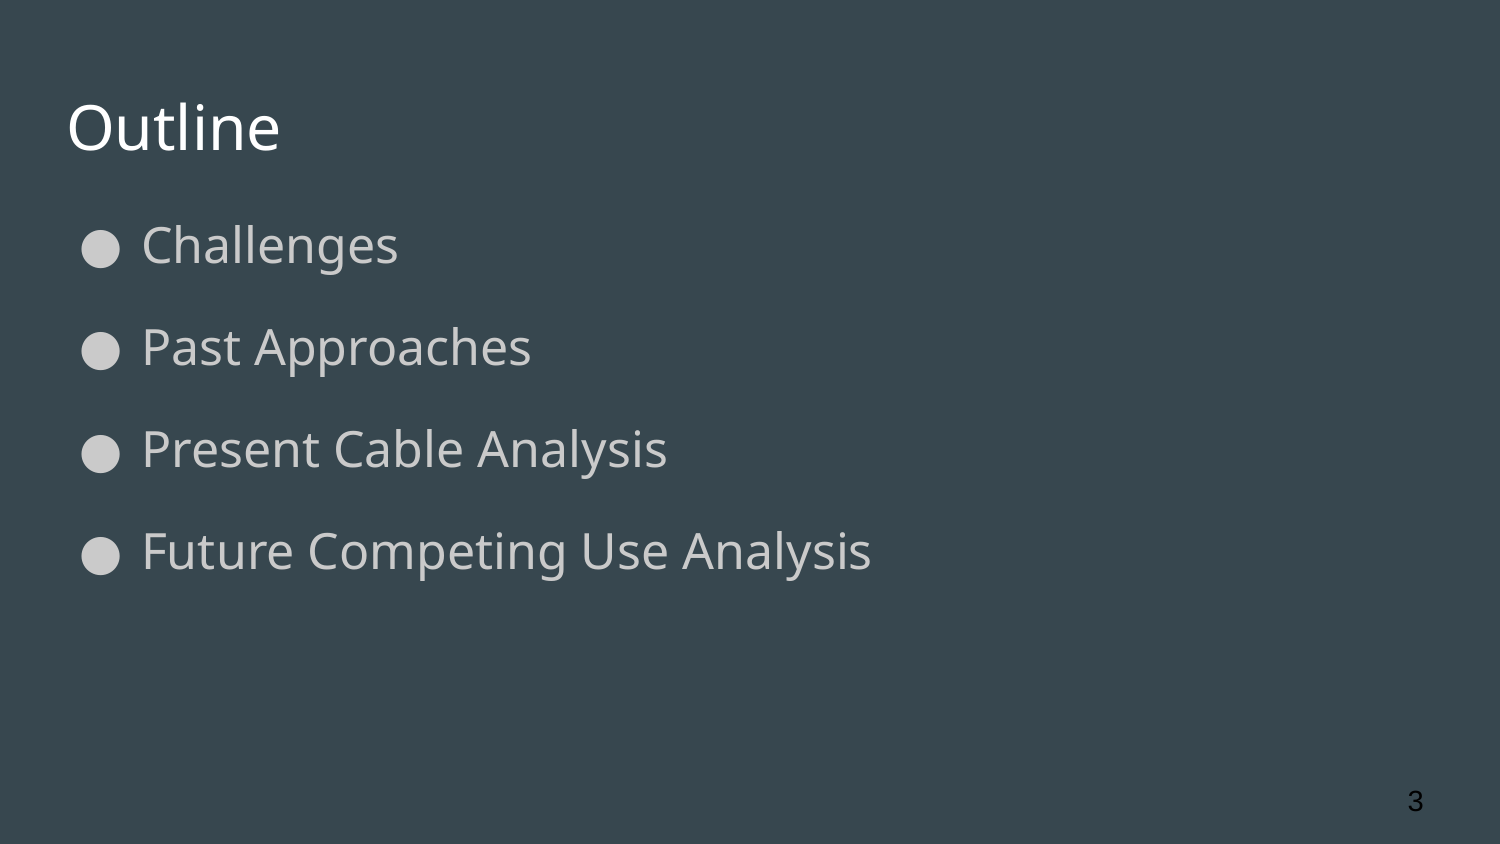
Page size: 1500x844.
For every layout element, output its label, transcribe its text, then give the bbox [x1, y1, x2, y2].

slide_number 3 [1392, 767, 1483, 833]
title Outline [51, 72, 1449, 167]
list Challenges Past Approaches Present Cable Analysis Future Competing Use Analysis [51, 189, 1449, 750]
